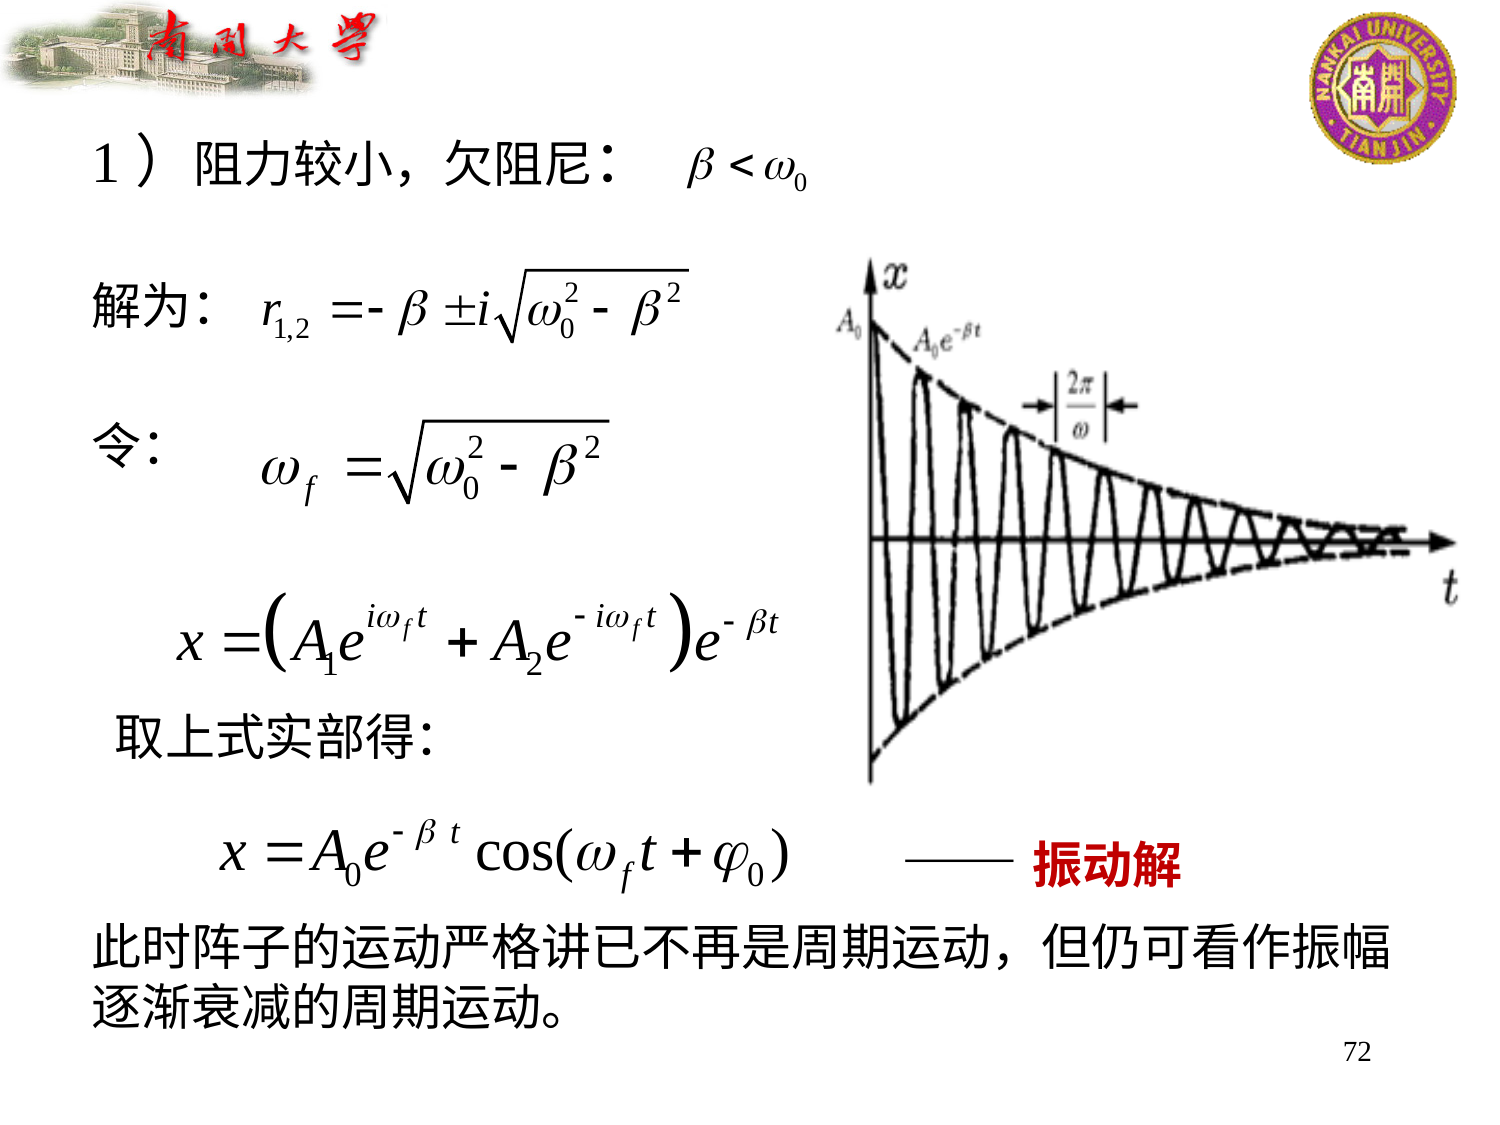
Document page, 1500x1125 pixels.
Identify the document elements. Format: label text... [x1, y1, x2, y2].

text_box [253, 257, 702, 356]
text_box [678, 133, 815, 204]
picture [0, 0, 388, 100]
text_box ——振动解 [886, 817, 1197, 903]
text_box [165, 584, 794, 706]
picture [1262, 0, 1500, 178]
picture [834, 253, 1471, 798]
slide_number 72 [1074, 1024, 1388, 1101]
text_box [252, 406, 622, 519]
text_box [208, 804, 804, 906]
list 1）阻力较小，欠阻尼： 解为： 令： 取上式实部得： 此时阵子的运动严格讲已不再是周期运动，但仍可看作振幅逐渐衰减的周期运动。 [76, 116, 1418, 1012]
